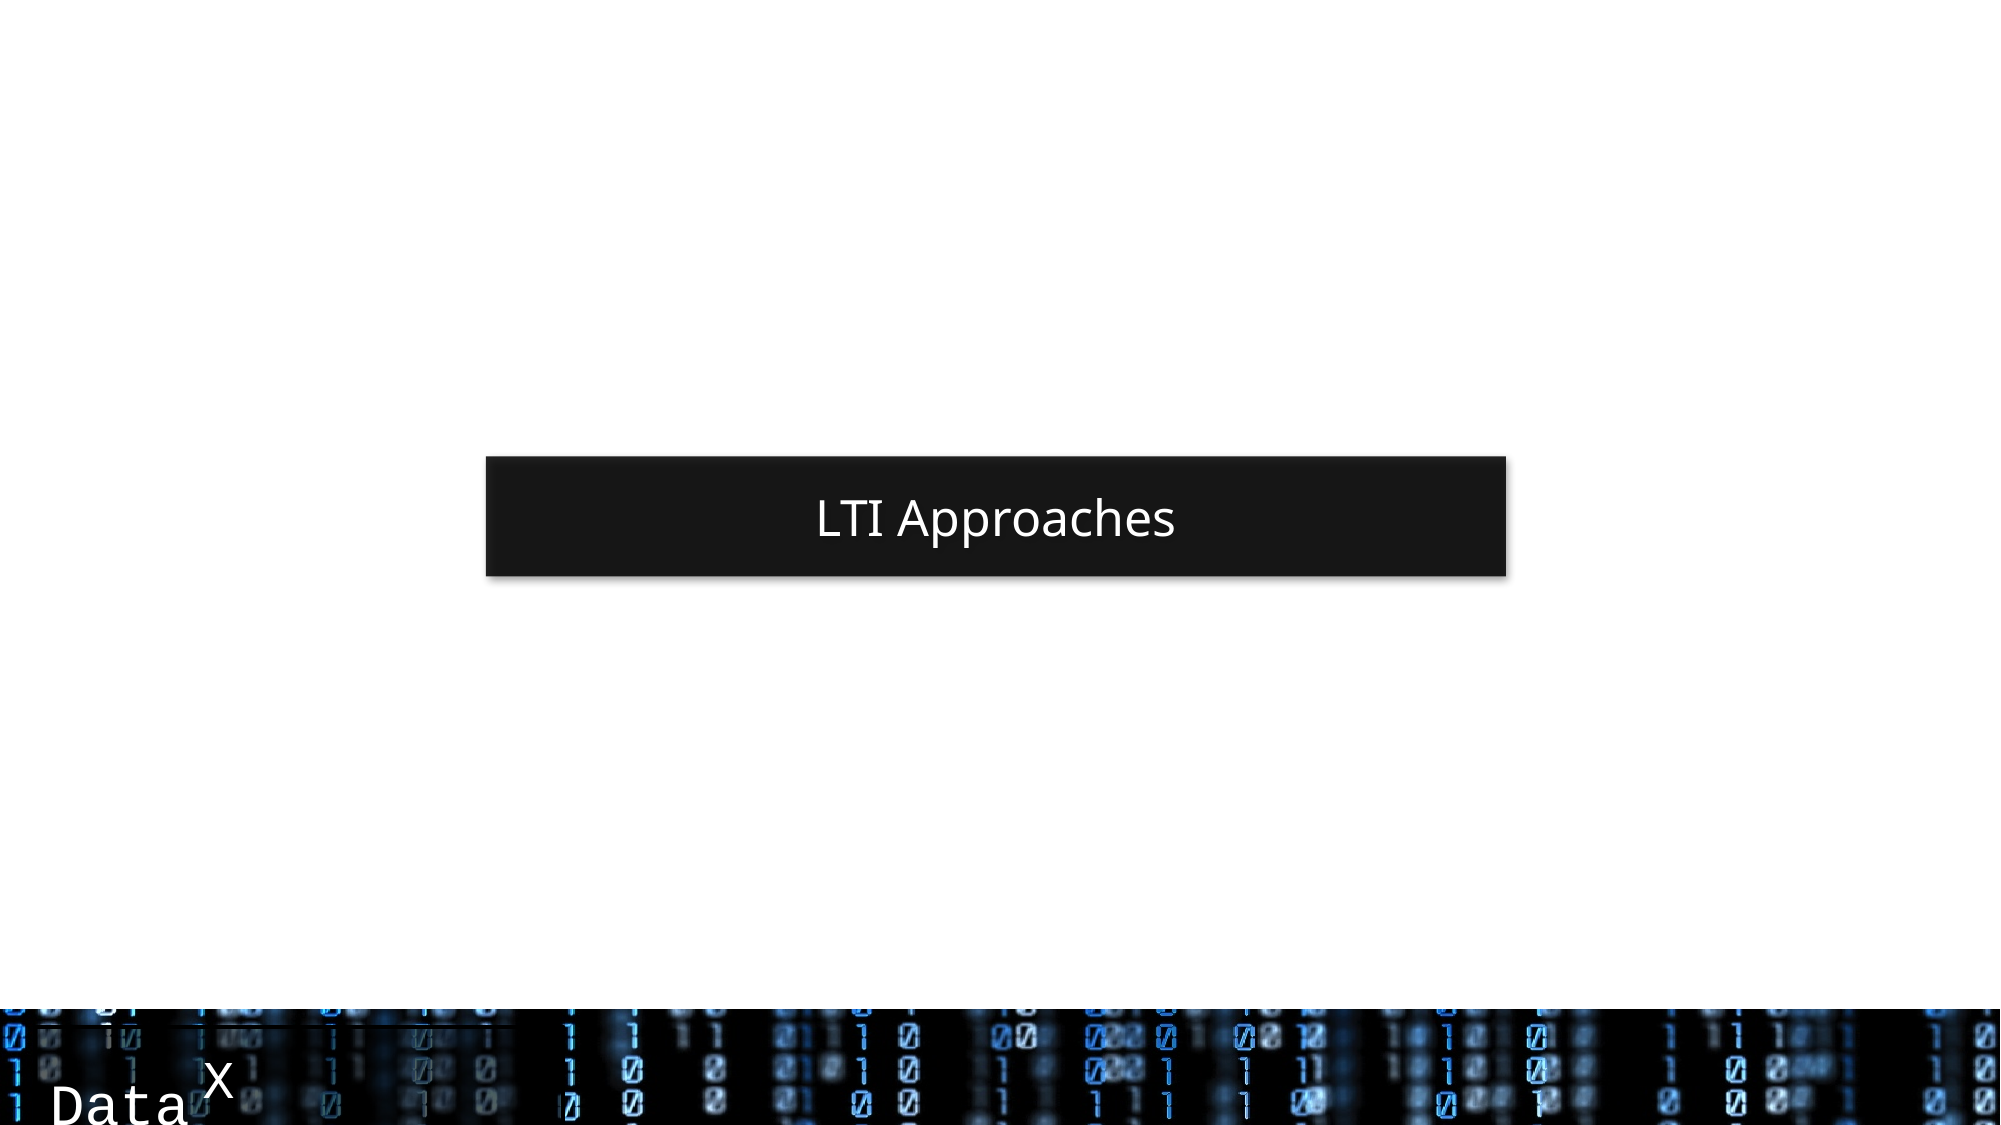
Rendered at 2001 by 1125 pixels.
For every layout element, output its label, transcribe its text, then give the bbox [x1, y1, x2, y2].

text_box LTI Approaches [485, 456, 1506, 577]
picture [163, 1110, 177, 1122]
picture [37, 1029, 561, 1125]
picture [172, 1120, 180, 1125]
picture [102, 1120, 110, 1125]
picture [59, 1091, 76, 1121]
picture [0, 1009, 2000, 1125]
picture [93, 1110, 107, 1122]
